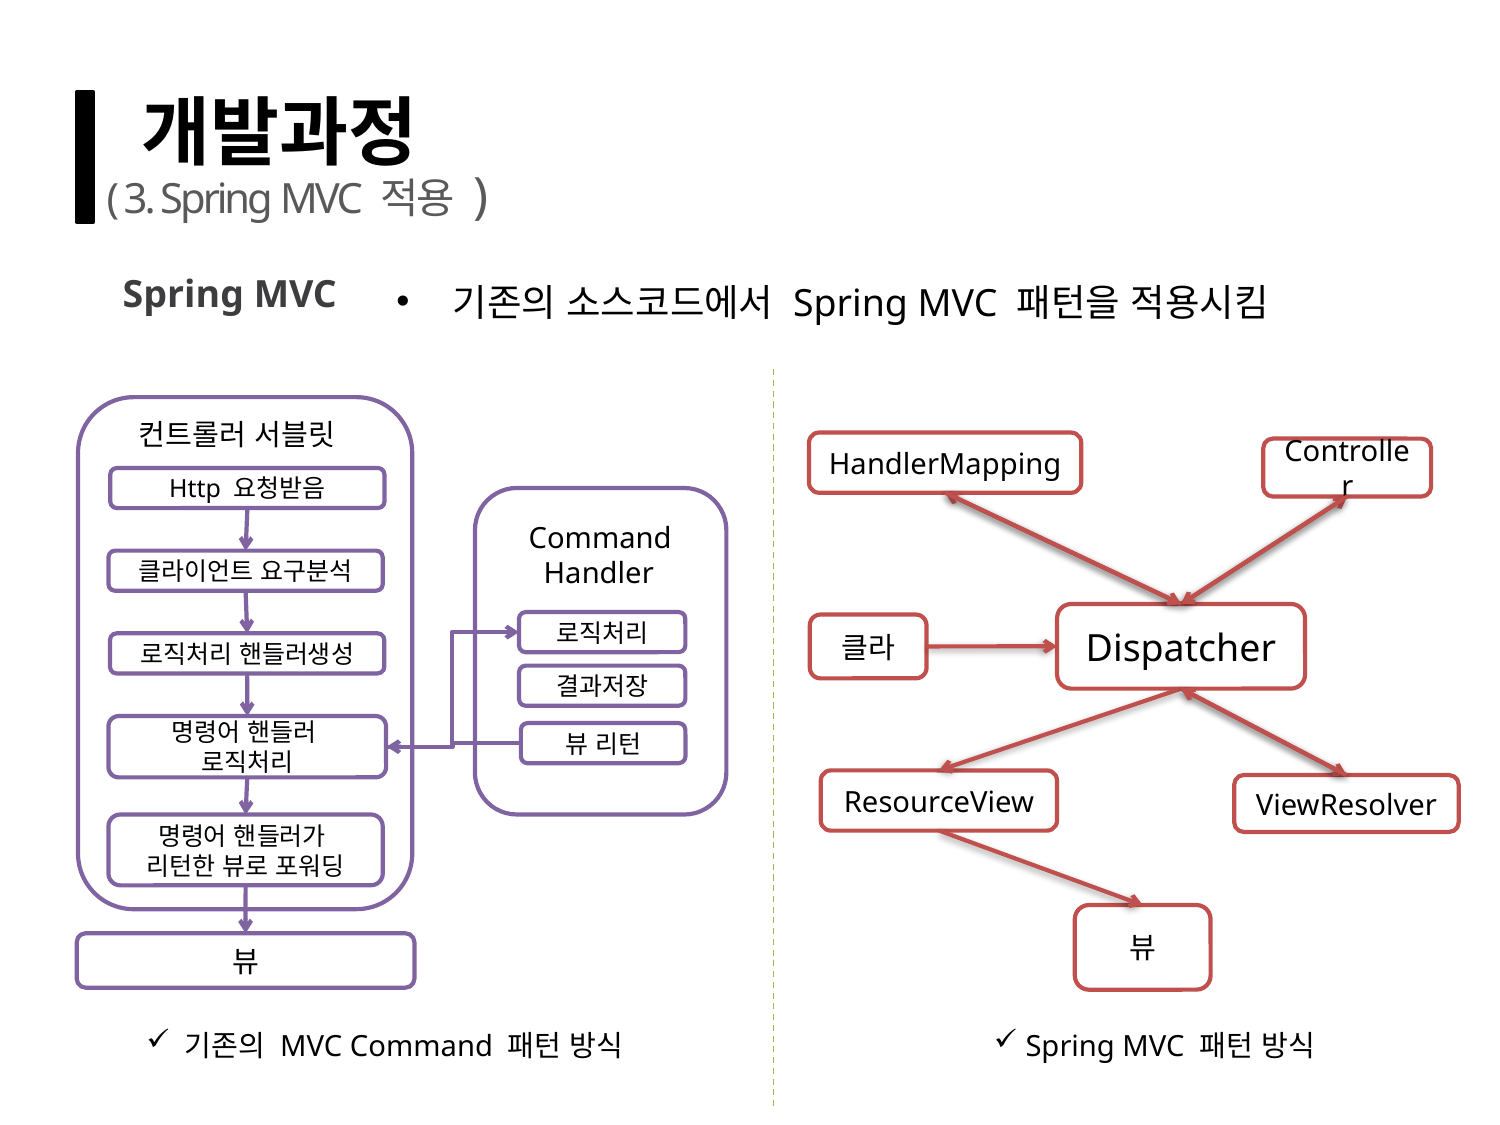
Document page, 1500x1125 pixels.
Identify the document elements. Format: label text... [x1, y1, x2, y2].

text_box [386, 742, 521, 747]
text_box 명령어 핸들러 로직처리 [106, 713, 389, 780]
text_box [1180, 688, 1347, 776]
text_box ResourceView [818, 768, 1060, 833]
text_box Http 요청받음 [108, 465, 387, 511]
text_box 개발과정 [126, 77, 433, 182]
text_box 뷰 [74, 931, 417, 990]
text_box 뷰 [1072, 902, 1213, 992]
text_box 클라이언트 요구분석 [106, 548, 385, 593]
text_box [75, 395, 415, 912]
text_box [386, 631, 520, 742]
text_box 기존의 MVC Command 패턴 방식 [131, 1019, 656, 1070]
text_box Controller [1261, 436, 1434, 499]
text_box 클라 [807, 612, 929, 681]
text_box 로직처리 [516, 609, 688, 655]
text_box 뷰 리턴 [518, 720, 688, 766]
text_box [938, 688, 1178, 771]
text_box 명령어 핸들러가 리턴한 뷰로 포워딩 [106, 812, 385, 888]
text_box Command Handler [513, 512, 727, 597]
text_box ViewResolver [1232, 772, 1461, 835]
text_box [944, 492, 1182, 605]
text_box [1185, 496, 1348, 605]
text_box ( 3. Spring MVC 적용 ) [91, 155, 503, 231]
text_box [472, 485, 729, 817]
text_box Dispatcher [1054, 612, 1308, 687]
text_box Spring MVC 패턴 방식 [979, 1019, 1362, 1070]
text_box 로직처리 핸들러생성 [107, 631, 383, 676]
text_box 기존의 소스코드에서 Spring MVC 패턴을 적용시킴 [381, 248, 1500, 458]
text_box HandlerMapping [806, 430, 1084, 495]
text_box 컨트롤러 서블릿 [123, 408, 609, 459]
text_box [75, 90, 95, 224]
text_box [938, 830, 1143, 906]
text_box 결과저장 [524, 663, 688, 708]
text_box Spring MVC [58, 262, 381, 342]
